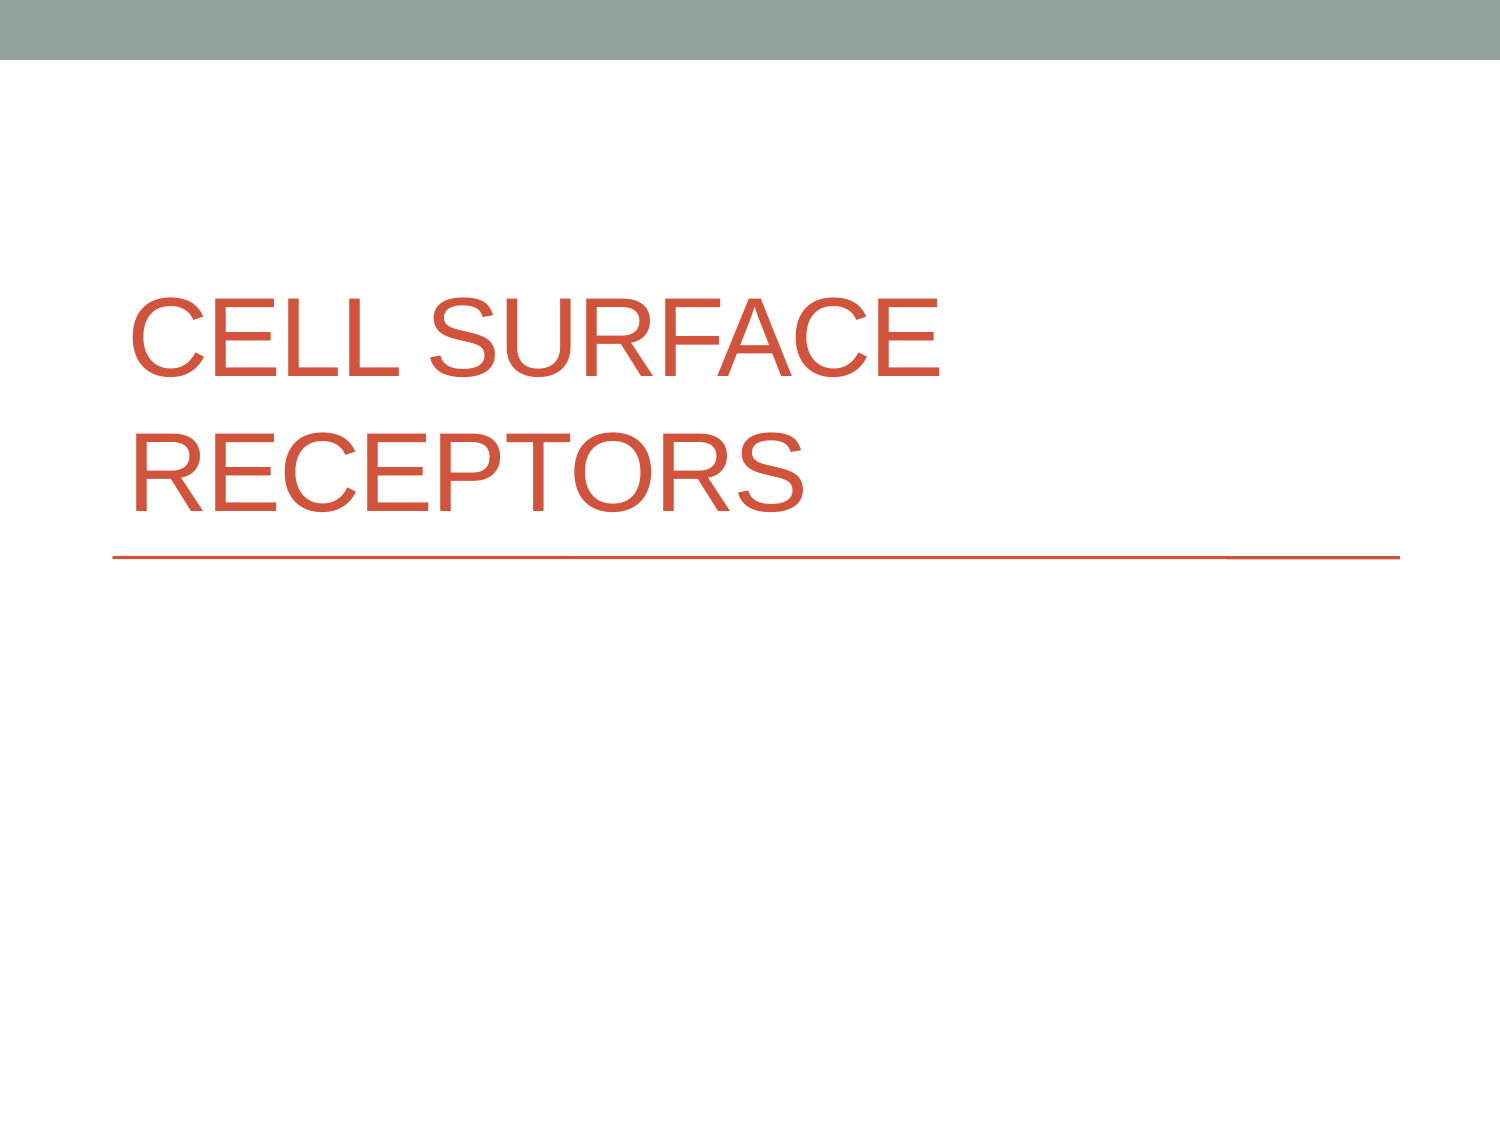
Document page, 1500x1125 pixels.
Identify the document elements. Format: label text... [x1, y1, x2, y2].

title Cell Surface receptors [112, 224, 1400, 542]
